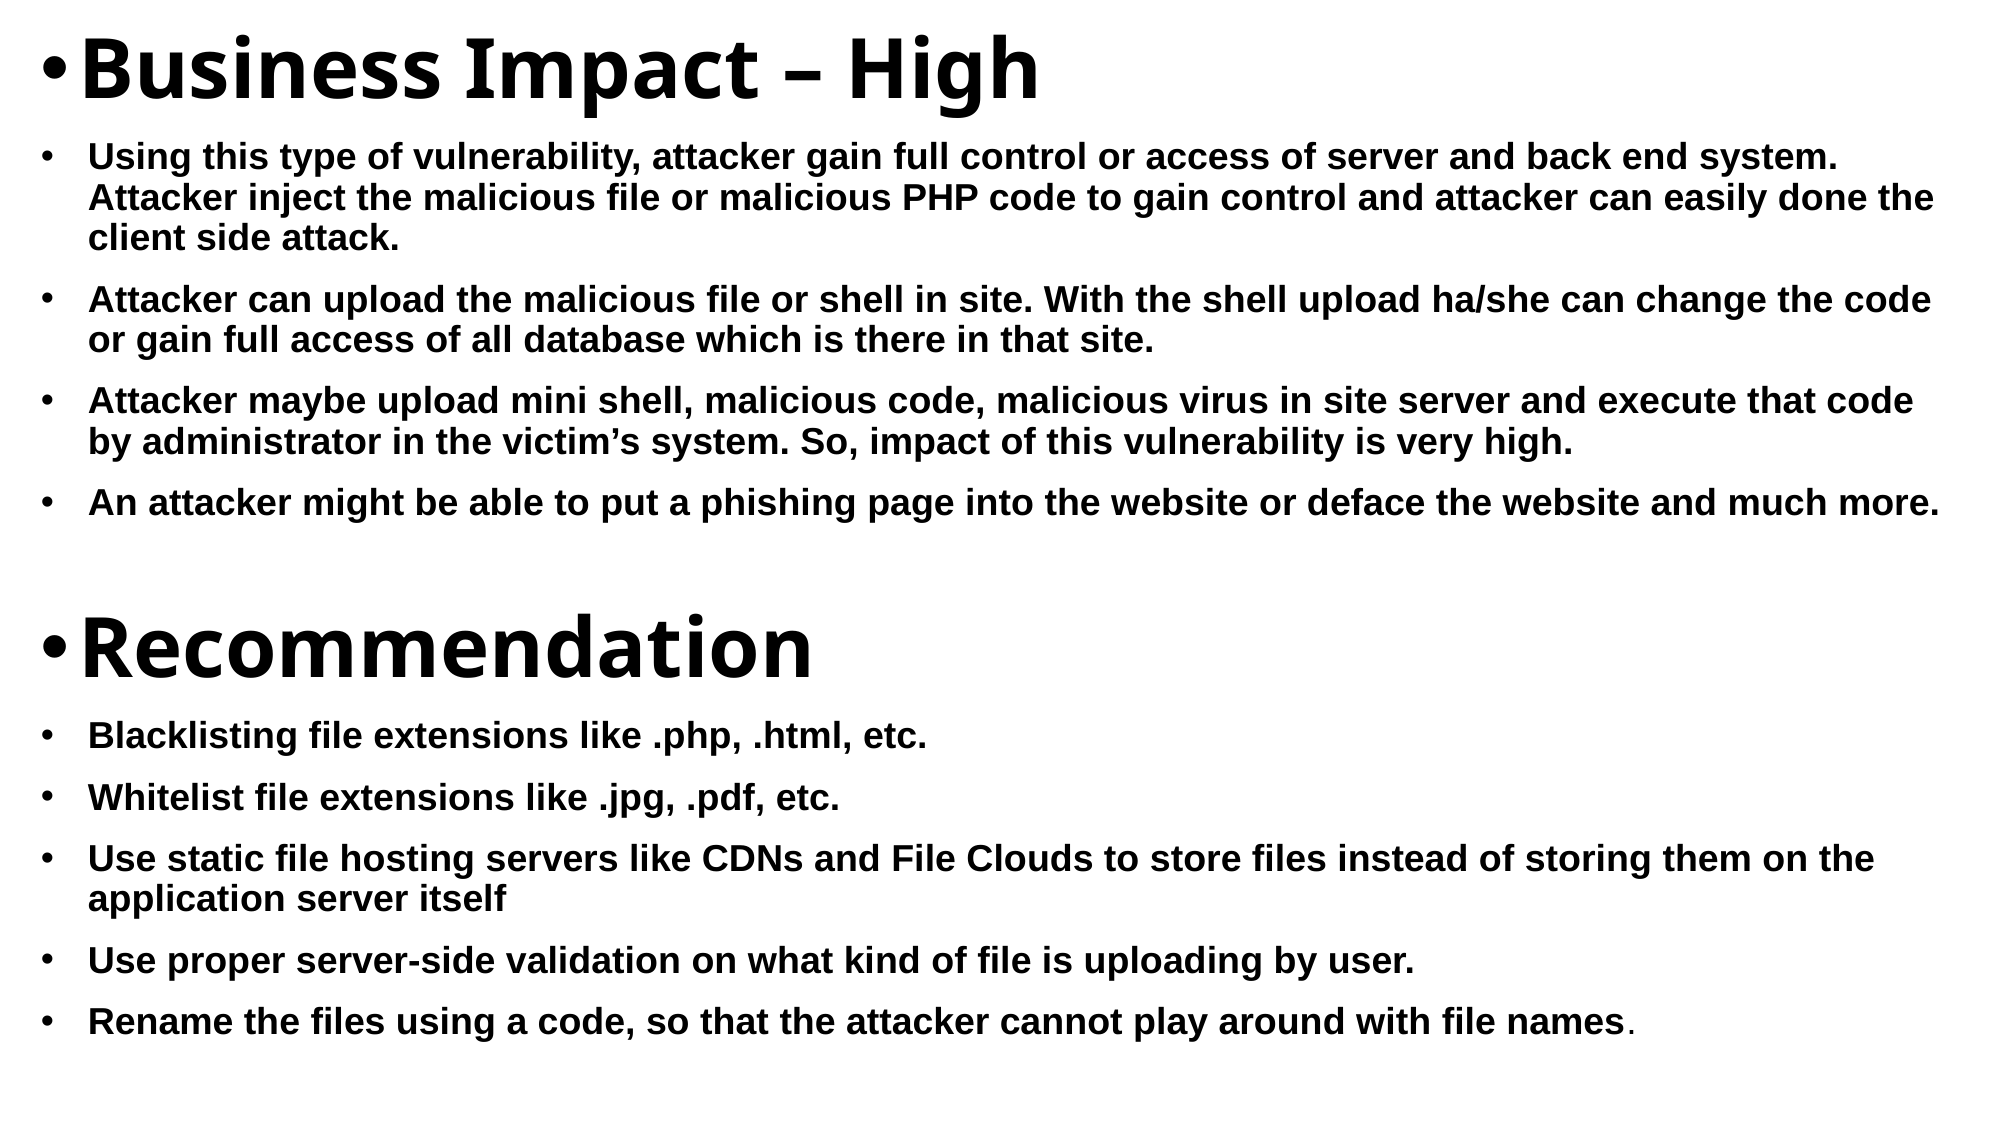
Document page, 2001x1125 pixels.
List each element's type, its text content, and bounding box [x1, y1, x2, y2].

subtitle Business Impact – High Using this type of vulnerability, attacker gain full control or access of server and back end system. Attacker inject the malicious file or malicious PHP code to gain control and attacker can easily done the client side attack. Attacker can upload the malicious file or shell in site. With the shell upload ha/she can change the code or gain full access of all database which is there in that site. Attacker maybe upload mini shell, malicious code, malicious virus in site server and execute that code by administrator in the victim’s system. So, impact of this vulnerability is very high. An attacker might be able to put a phishing page into the website or deface the website and much more. Recommendation Blacklisting file extensions like .php, .html, etc. Whitelist file extensions like .jpg, .pdf, etc. Use static file hosting servers like CDNs and File Clouds to store files instead of storing them on the application server itself Use proper server-side validation on what kind of file is uploading by user. Rename the files using a code, so that the attacker cannot play around with file names. [25, 19, 1980, 1096]
